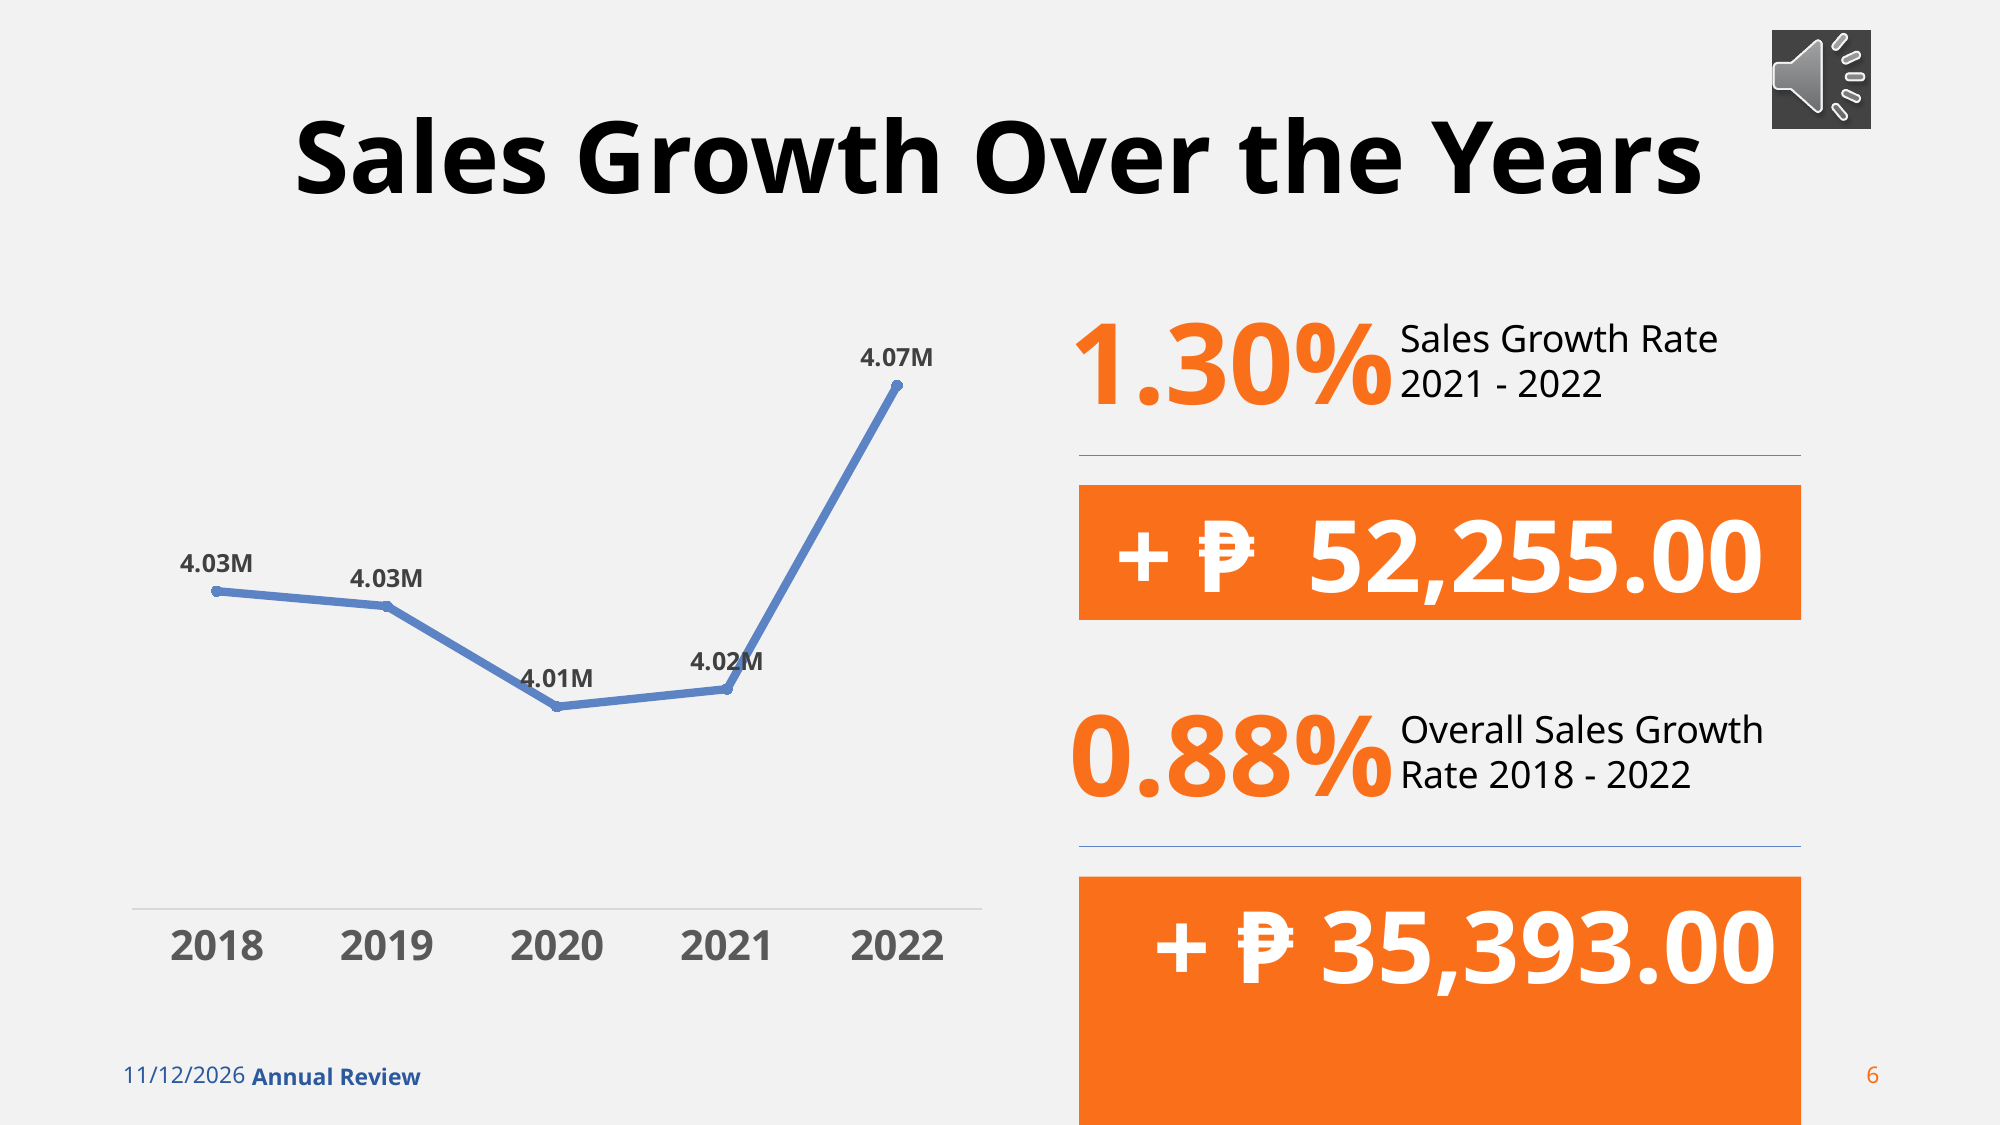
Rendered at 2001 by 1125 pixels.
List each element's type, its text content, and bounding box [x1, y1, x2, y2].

text_box + ₱ 52,255.00 [1079, 485, 1802, 620]
picture [1771, 29, 1872, 130]
text_box 1.30% [1054, 284, 1411, 435]
title Sales Growth Over the Years [137, 104, 1863, 219]
text_box 0.88% [1054, 676, 1411, 826]
text_box Sales Growth Rate 2021 - 2022 [1385, 307, 1840, 413]
text_box + ₱ 35,393.00 [1079, 876, 1802, 1125]
chart [114, 314, 1000, 987]
text_box Overall Sales Growth Rate 2018 - 2022 [1385, 698, 1840, 804]
